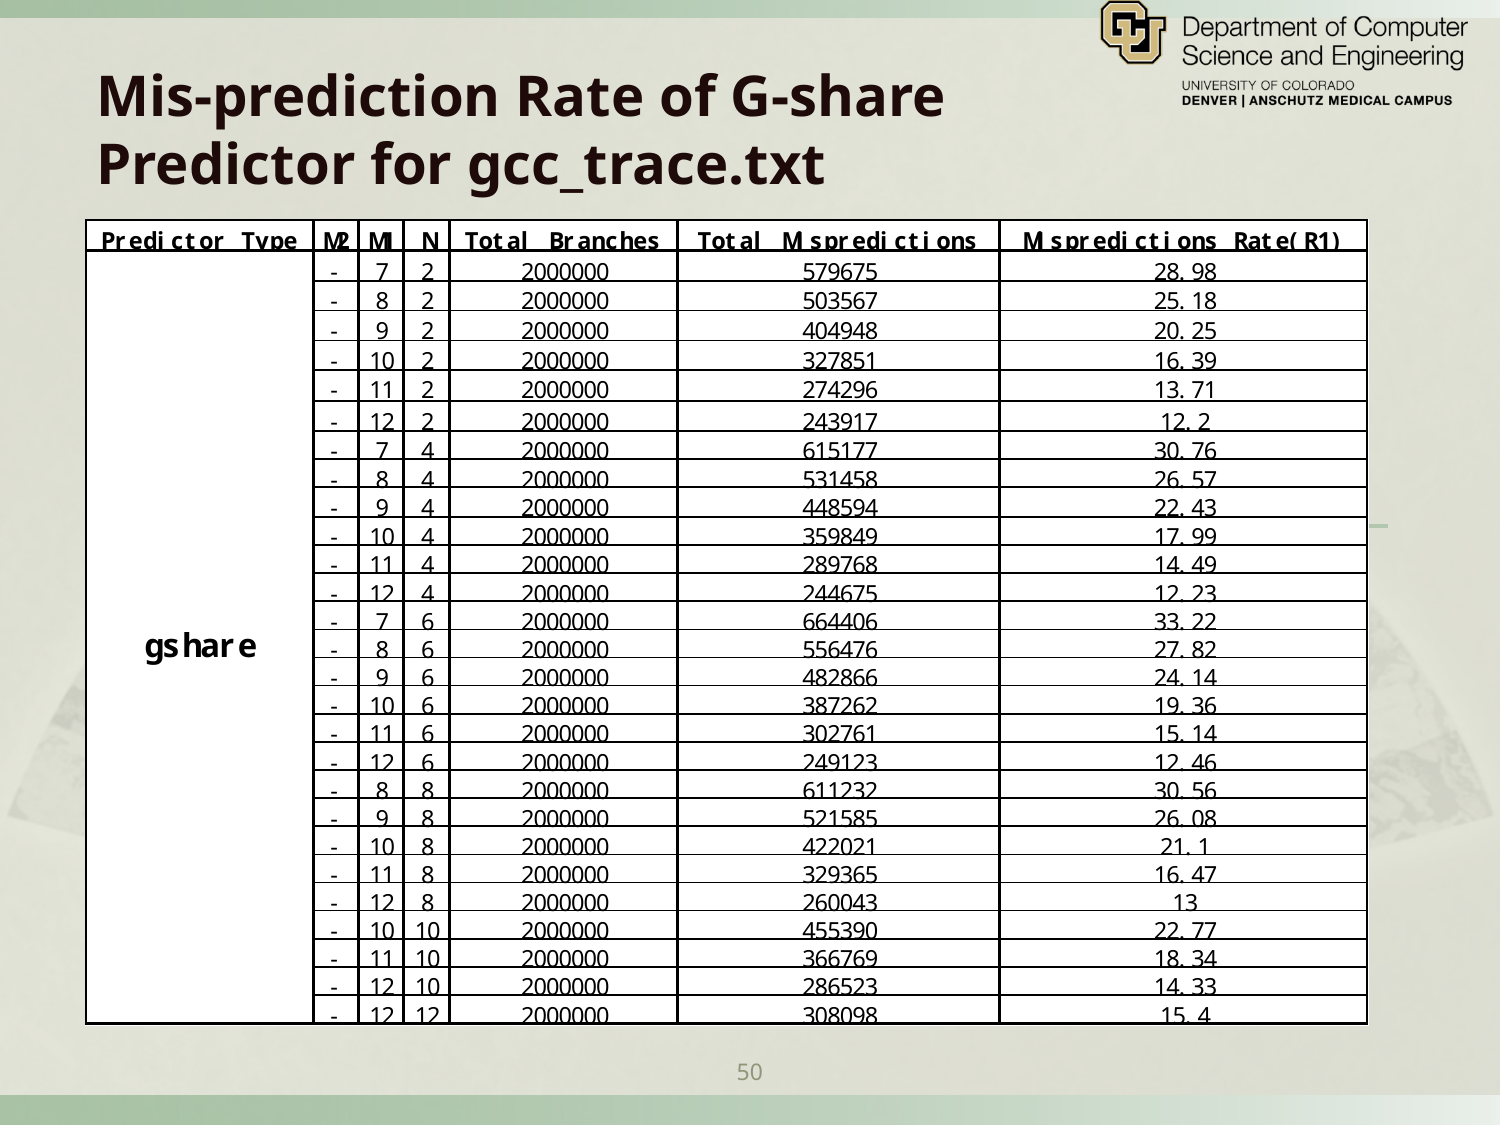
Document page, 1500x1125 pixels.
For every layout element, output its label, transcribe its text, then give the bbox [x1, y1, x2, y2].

slide_number 50 [675, 1050, 825, 1097]
text_box Mis-prediction Rate of G-share Predictor for gcc_trace.txt [85, 79, 1223, 202]
picture [1098, 0, 1469, 109]
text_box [84, 218, 1370, 1027]
